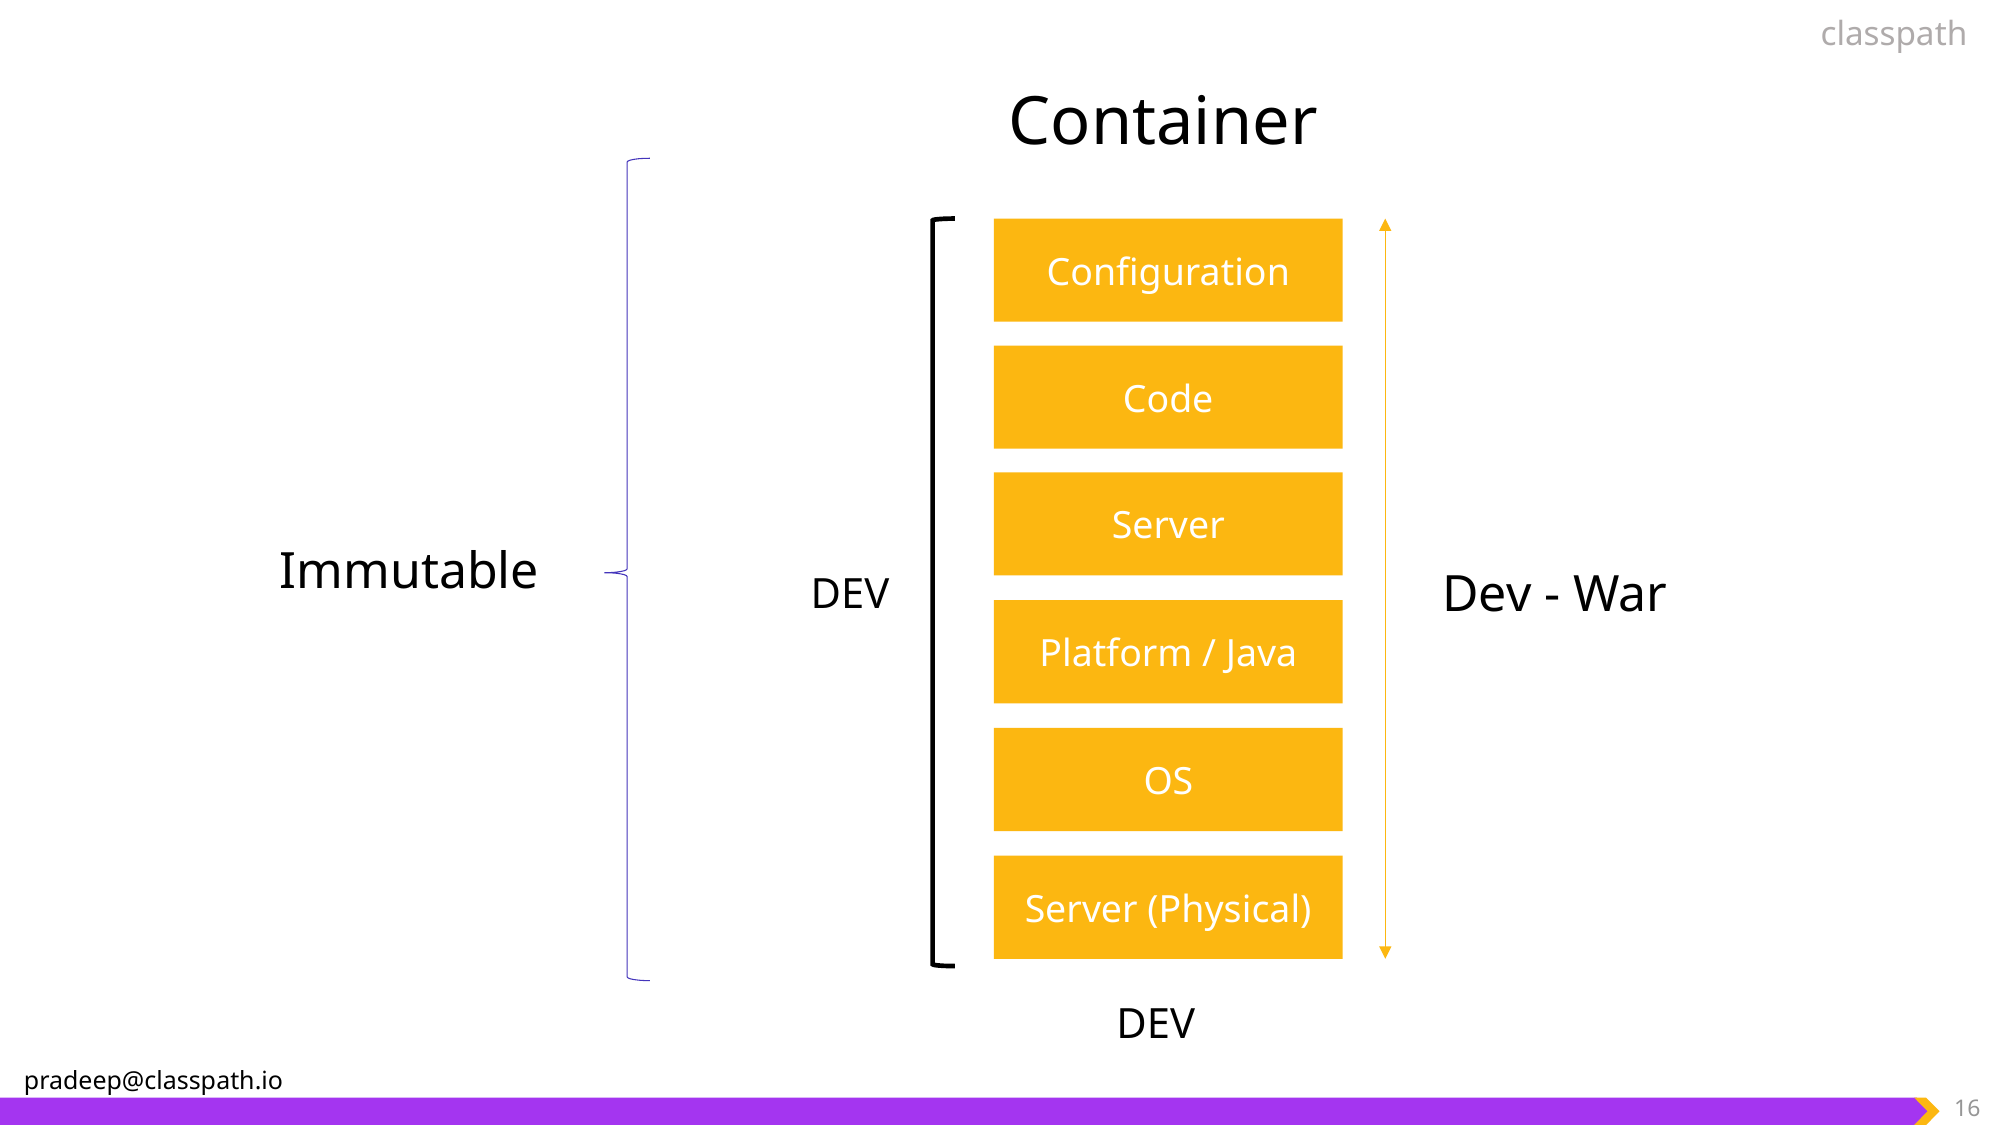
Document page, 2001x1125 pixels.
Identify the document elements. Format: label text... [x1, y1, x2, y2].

slide_number 16 [1939, 1086, 2000, 1125]
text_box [252, 70, 1722, 1055]
